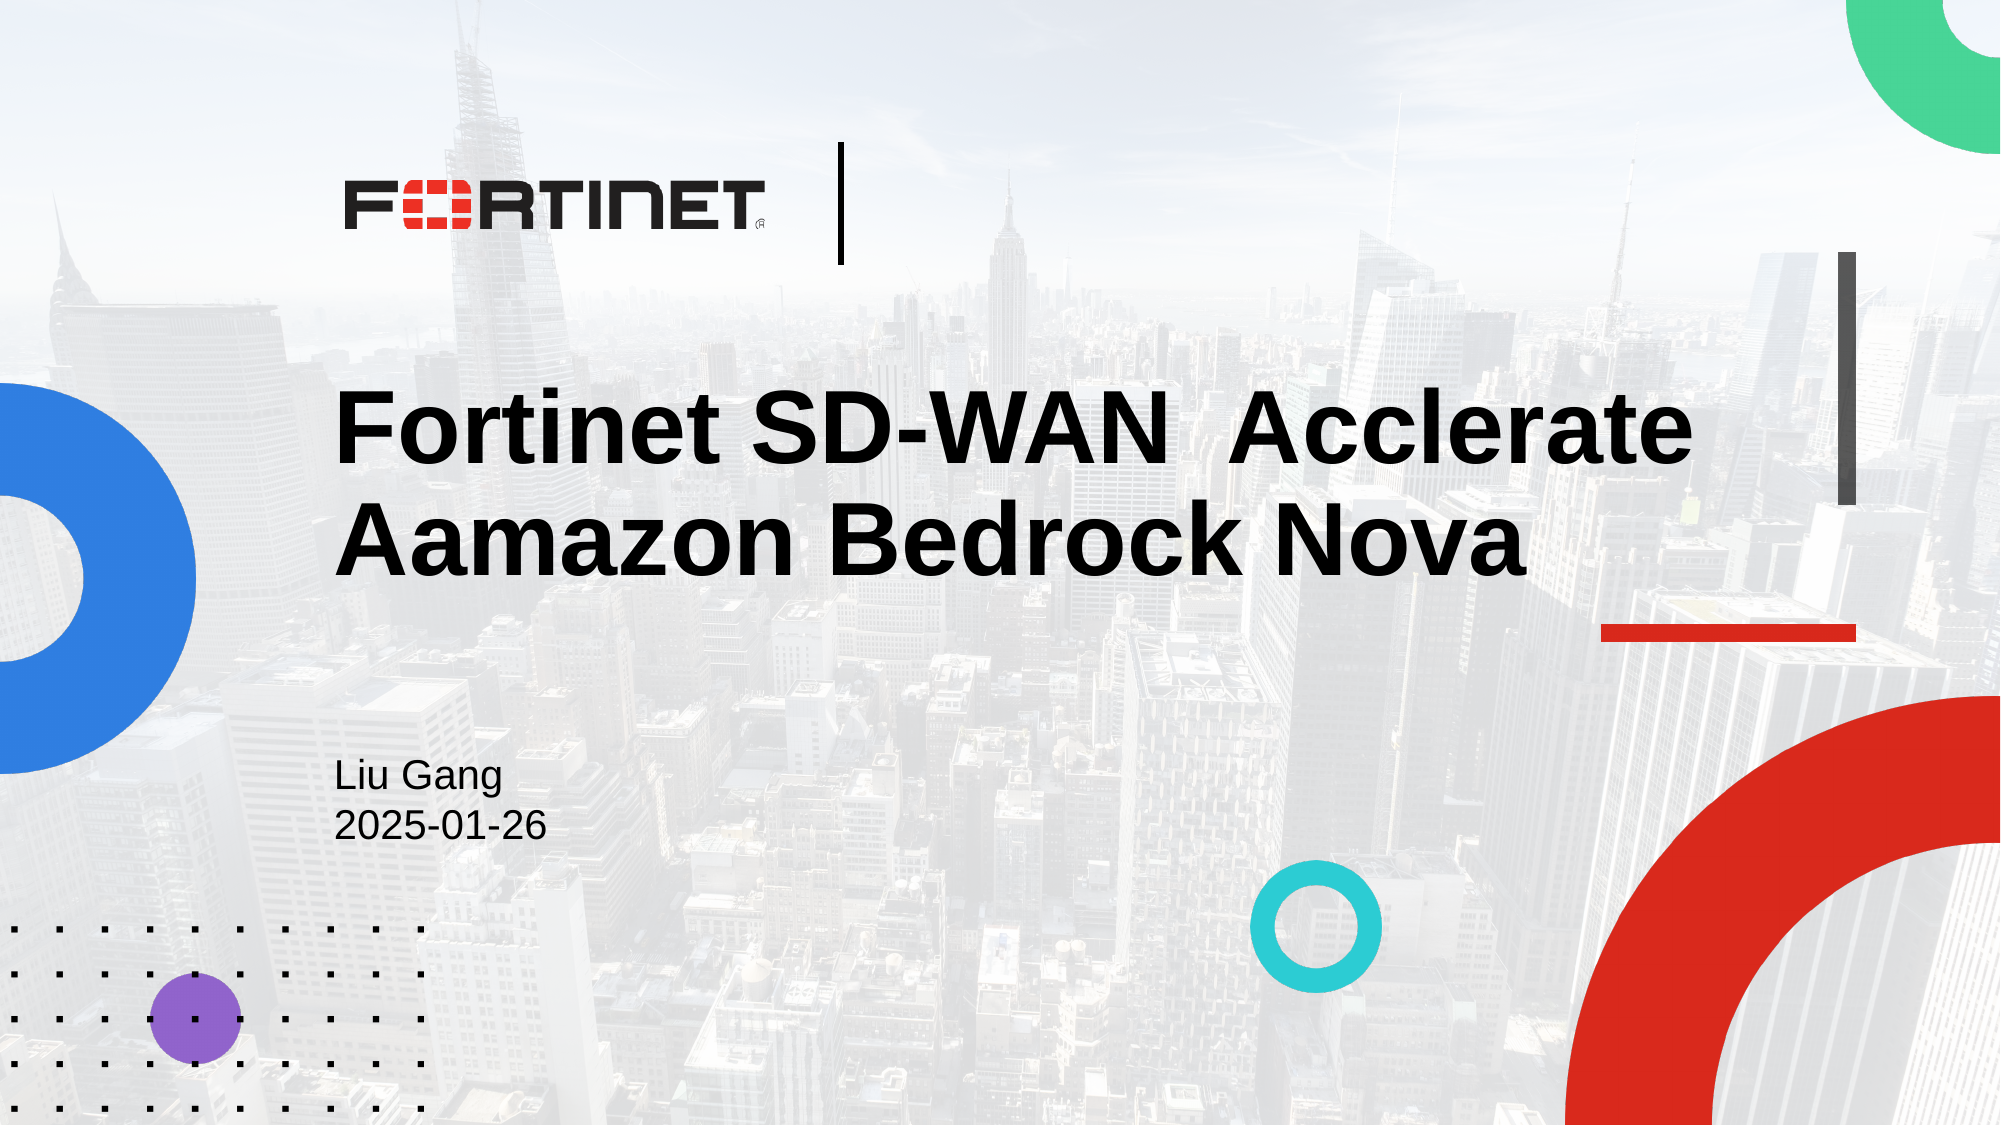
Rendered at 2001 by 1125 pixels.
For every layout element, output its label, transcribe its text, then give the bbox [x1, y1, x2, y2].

picture [0, 383, 196, 774]
title Fortinet SD-WAN Acclerate Aamazon Bedrock Nova [319, 353, 1935, 606]
picture [1838, 252, 1856, 353]
picture [1565, 696, 2001, 1125]
picture [1601, 624, 1856, 642]
picture [1846, 0, 2001, 154]
subtitle Liu Gang 2025-01-26 [319, 740, 1566, 877]
picture [0, 926, 424, 1112]
picture [1250, 877, 1382, 993]
